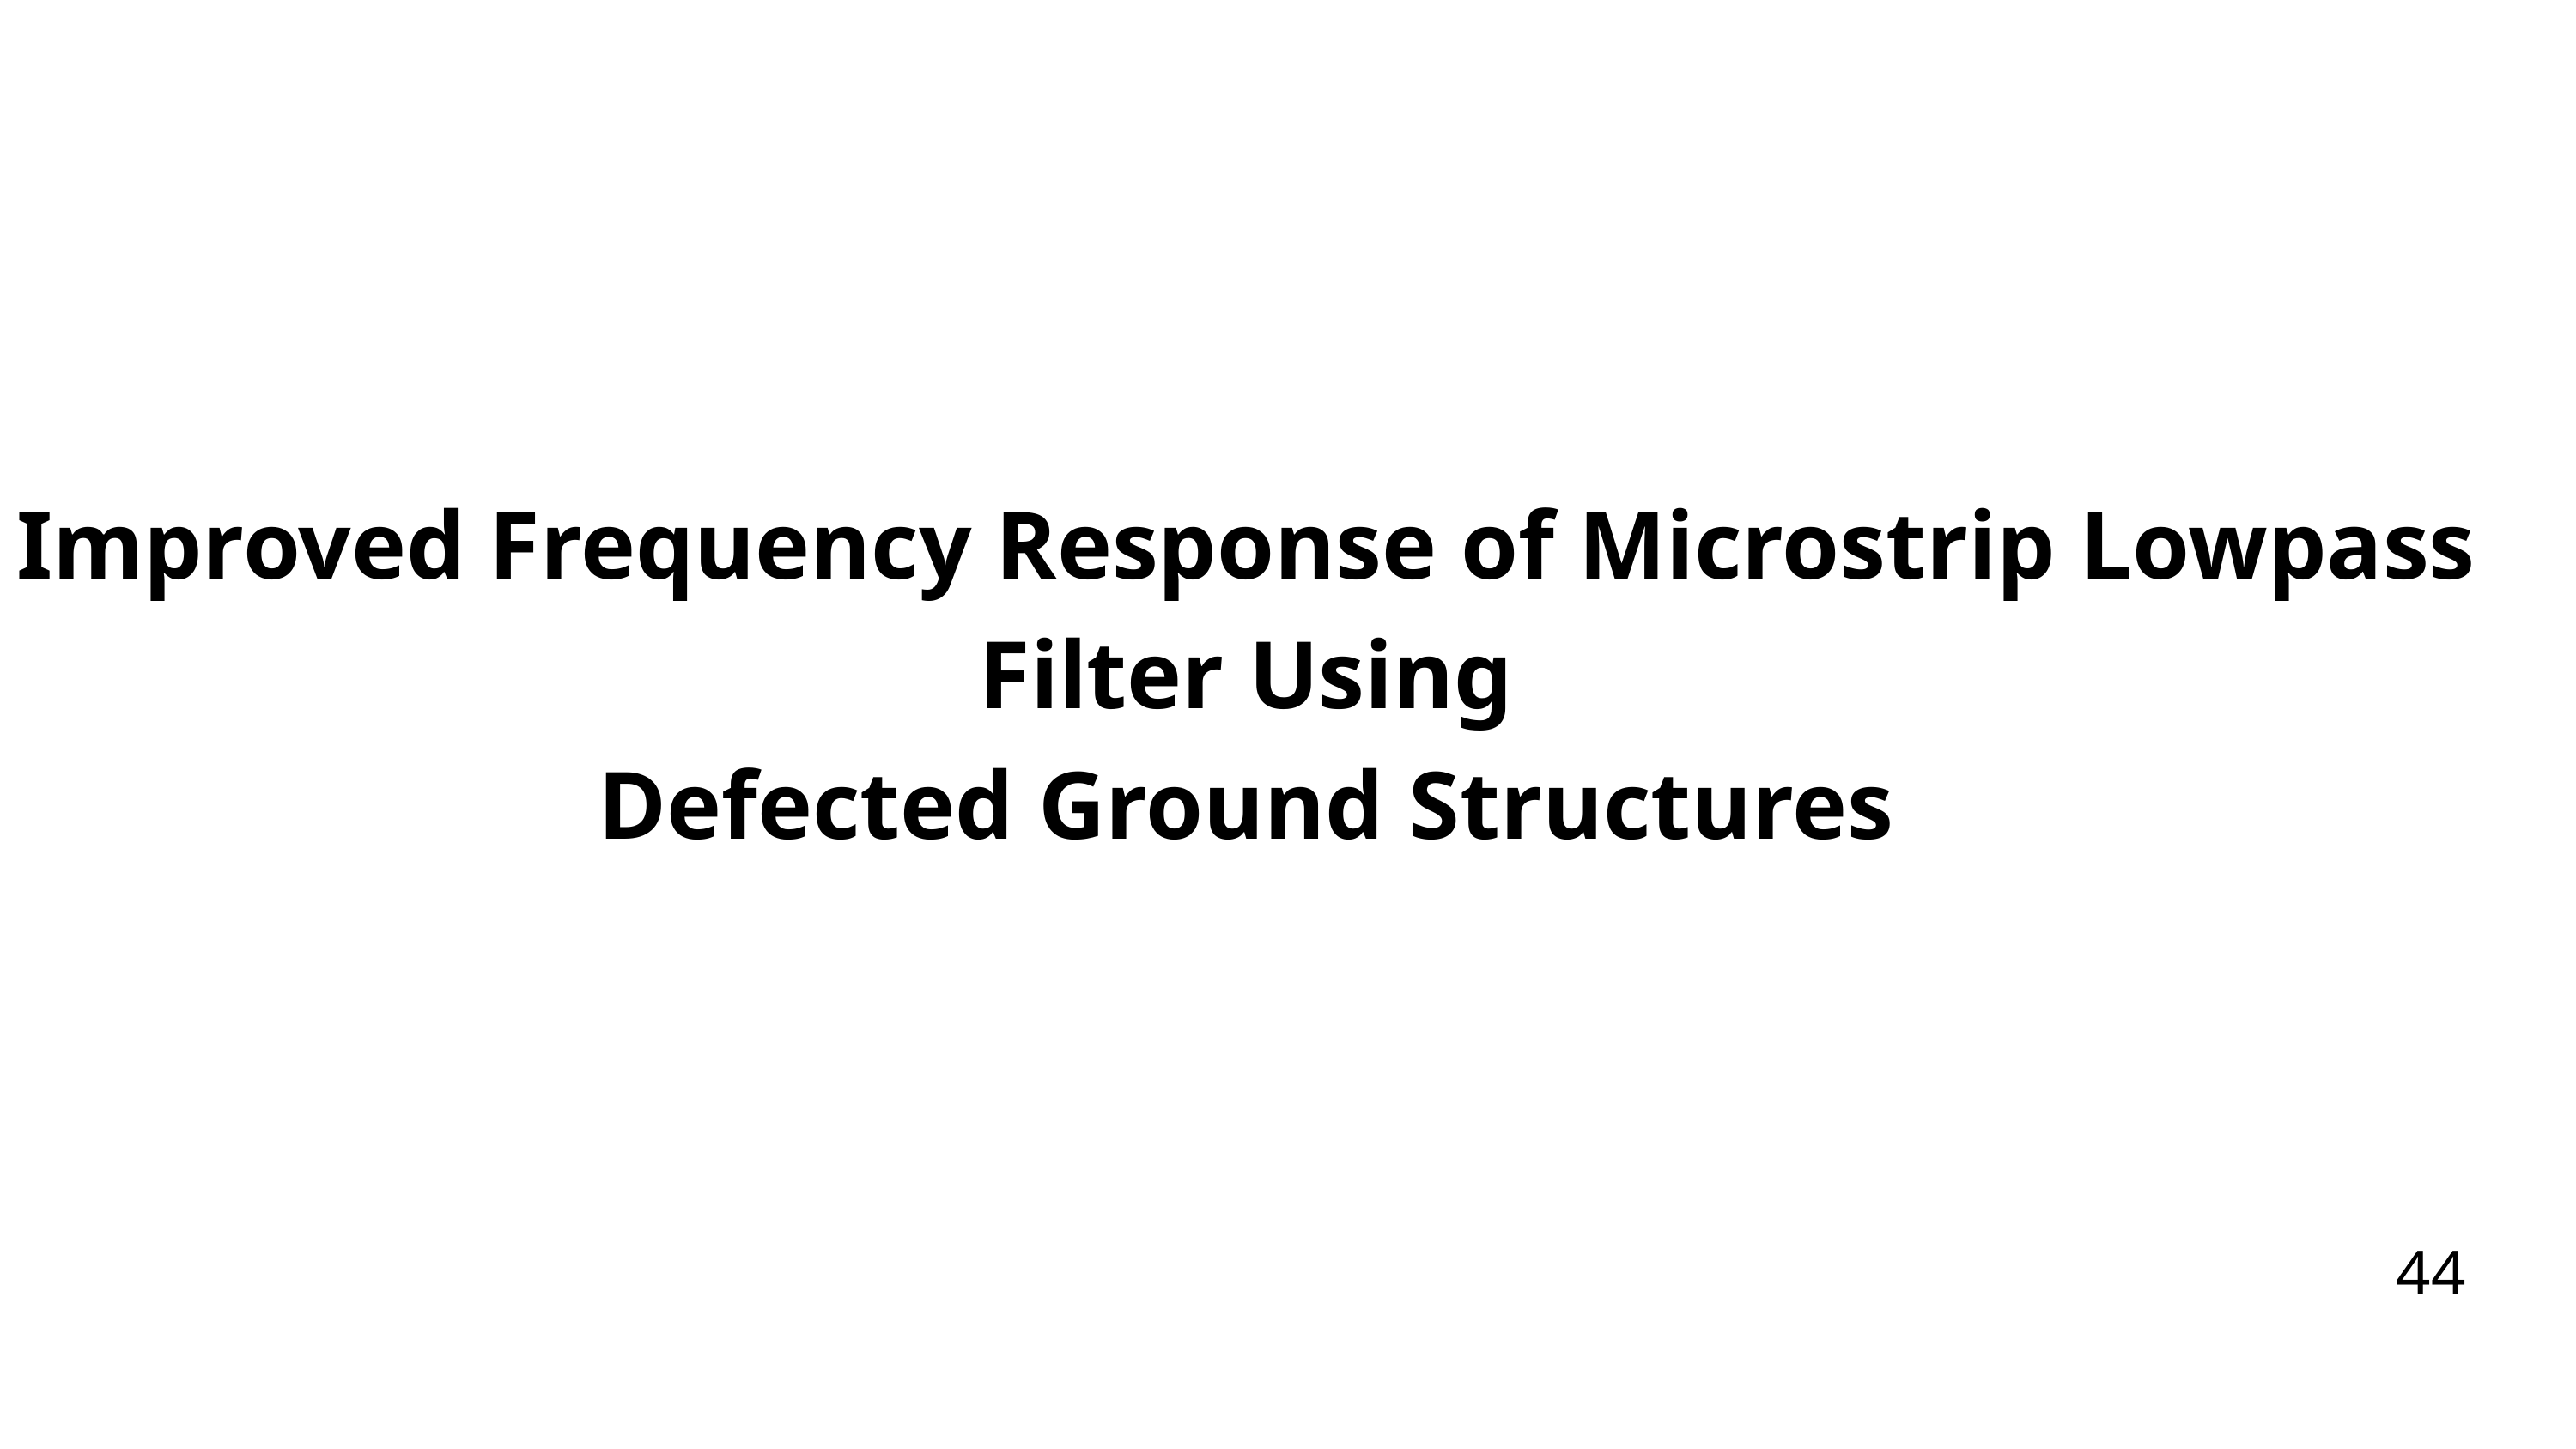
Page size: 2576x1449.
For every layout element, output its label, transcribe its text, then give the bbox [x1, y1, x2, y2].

text_box Improved Frequency Response of Microstrip Lowpass Filter Using Defected Ground Structures [0, 467, 2494, 858]
text_box 44 [2358, 1222, 2504, 1307]
